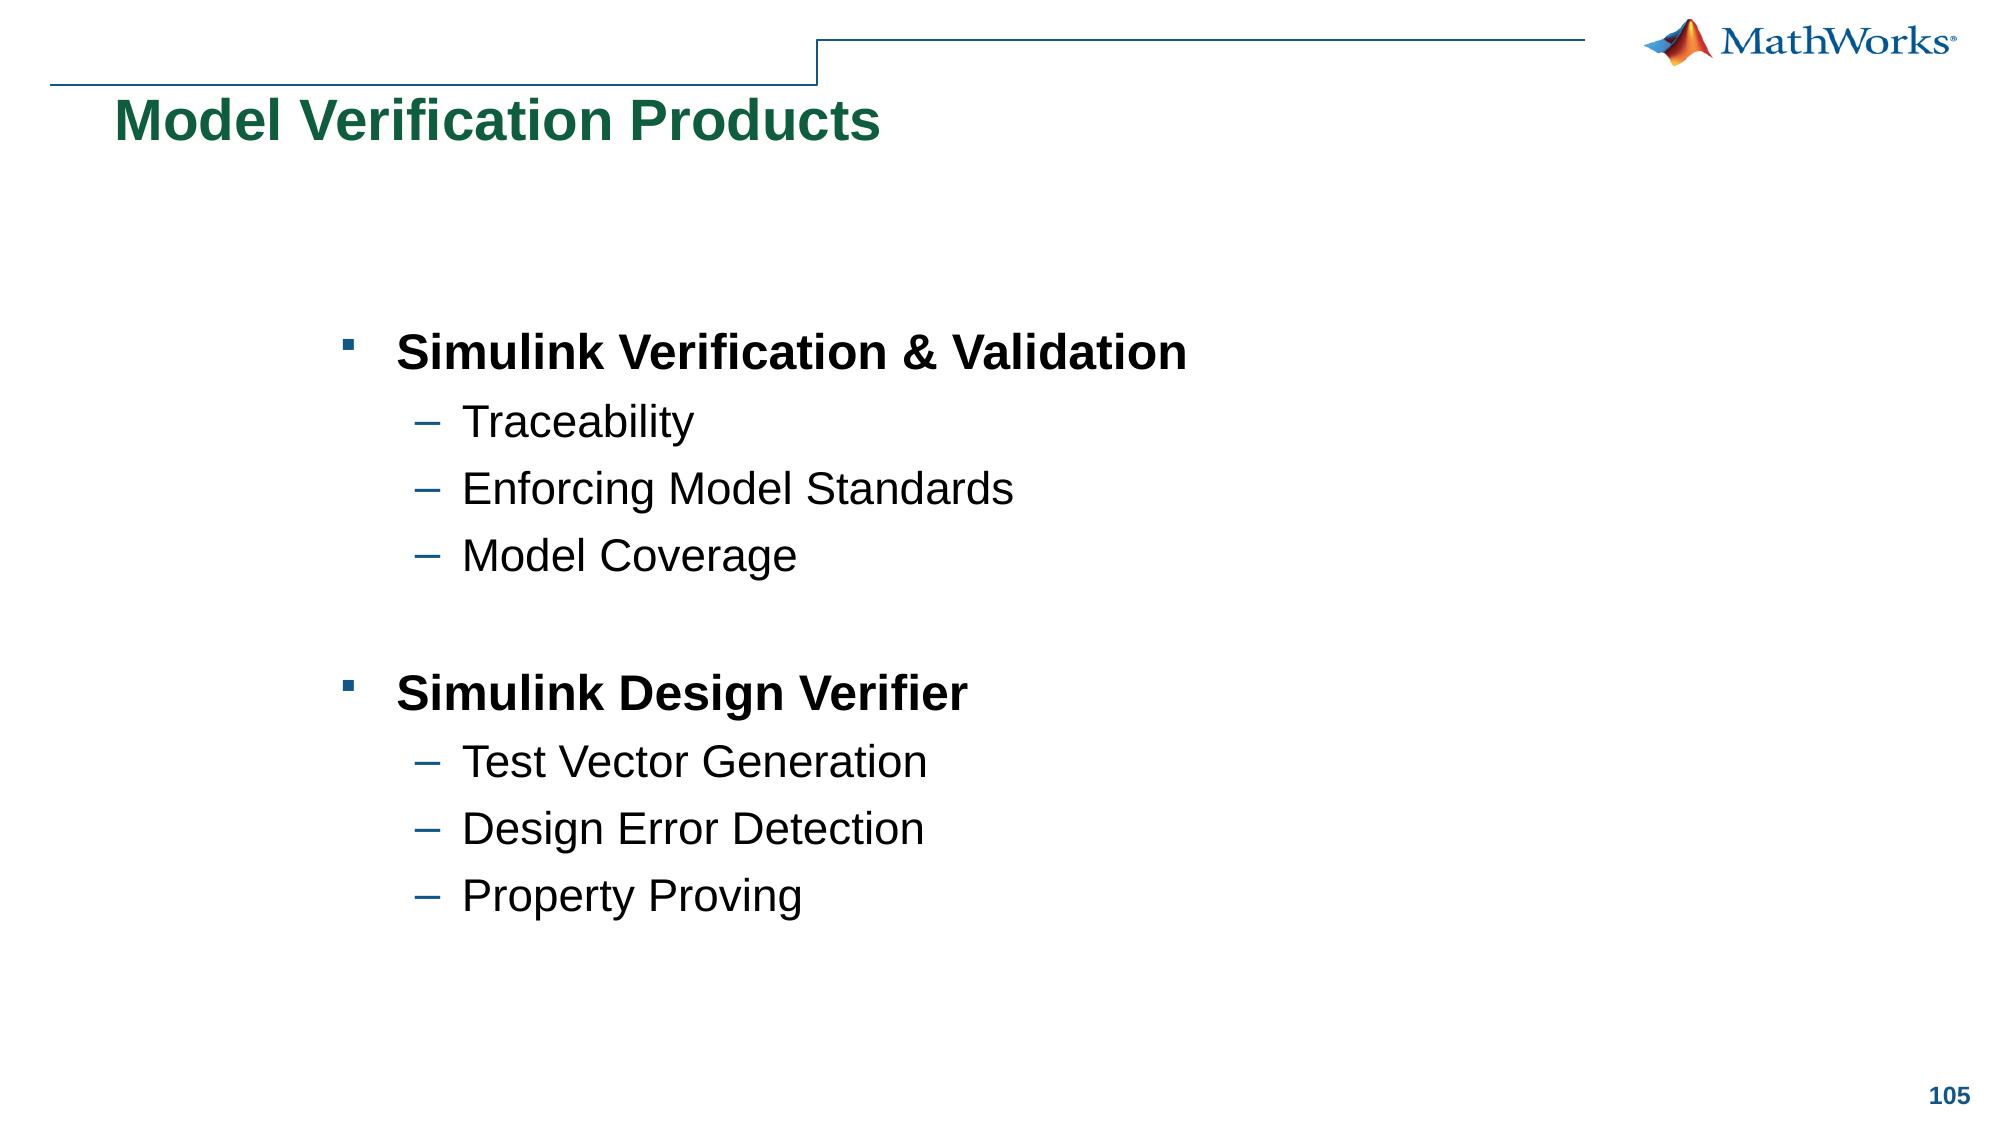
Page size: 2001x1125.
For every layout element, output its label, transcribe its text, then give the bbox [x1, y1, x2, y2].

title Model Verification Products [99, 75, 1867, 238]
picture [1634, 7, 1977, 78]
list Simulink Verification & Validation Traceability Enforcing Model Standards Model Coverage Simulink Design Verifier Test Vector Generation Design Error Detection Property Proving [324, 312, 1625, 1025]
